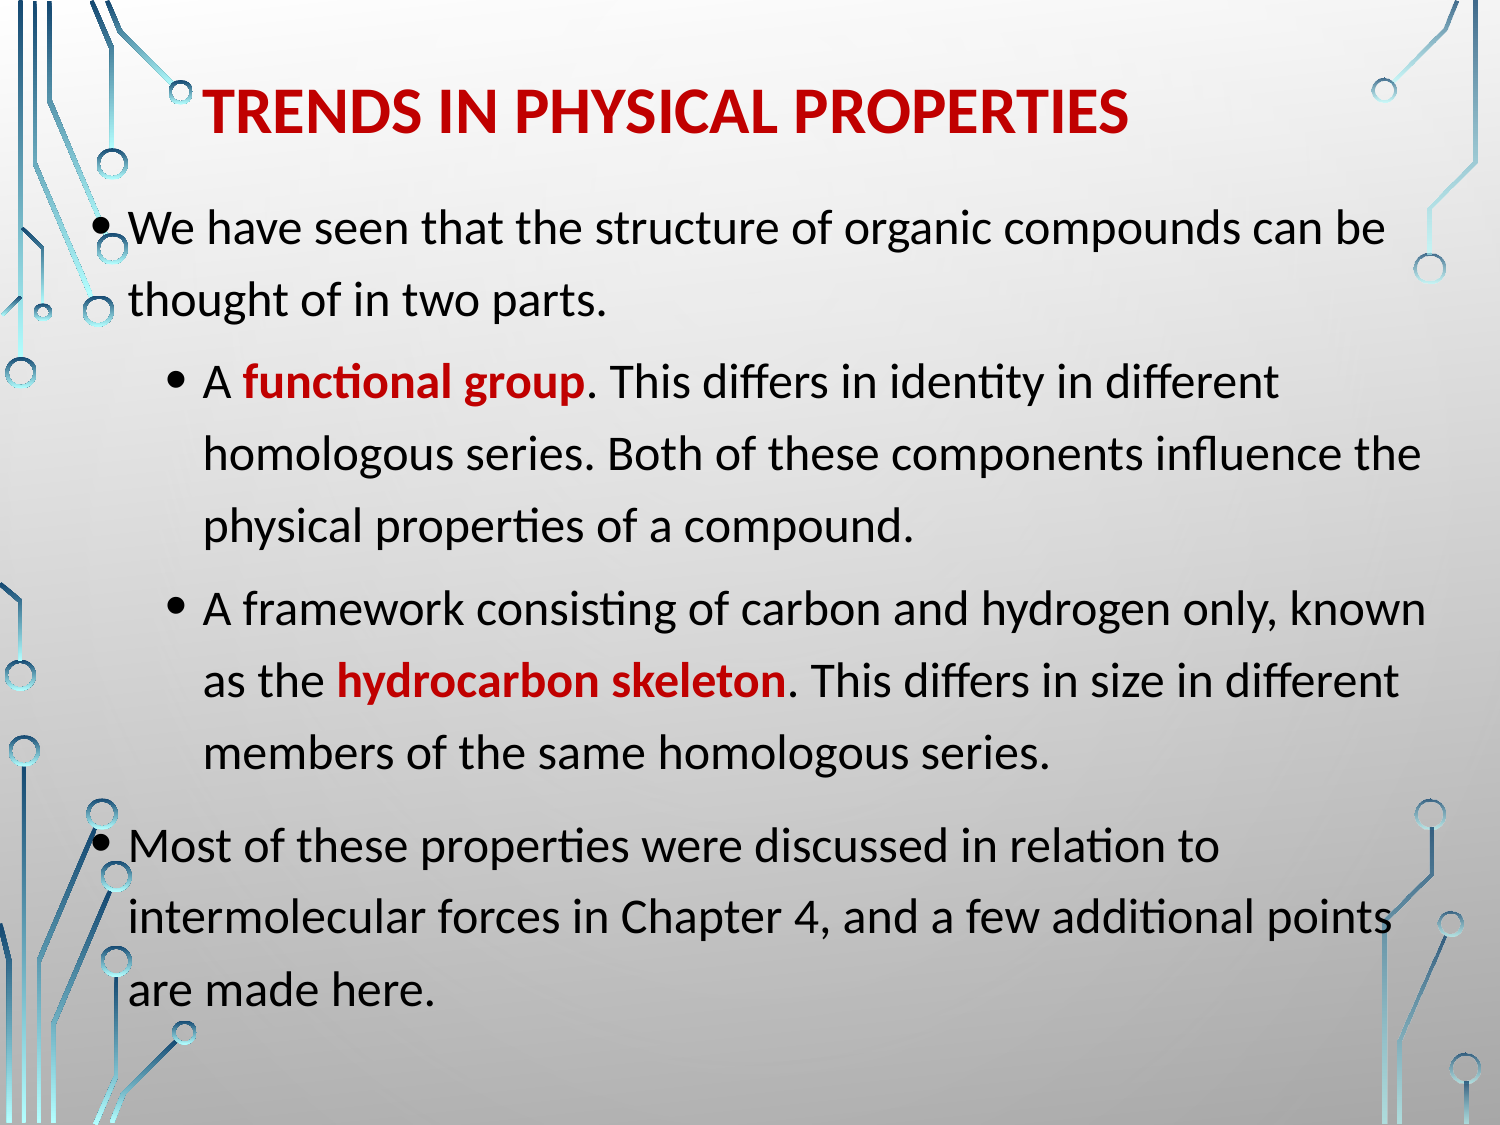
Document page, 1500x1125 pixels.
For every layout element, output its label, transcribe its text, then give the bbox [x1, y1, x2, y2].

list We have seen that the structure of organic compounds can be thought of in two parts. A functional group. This differs in identity in different homologous series. Both of these components influence the physical properties of a compound. A framework consisting of carbon and hydrogen only, known as the hydrocarbon skeleton. This differs in size in different members of the same homologous series. Most of these properties were discussed in relation to intermolecular forces in Chapter 4, and a few additional points are made here. [75, 174, 1462, 1100]
title Trends in physical properties [187, 24, 1450, 174]
